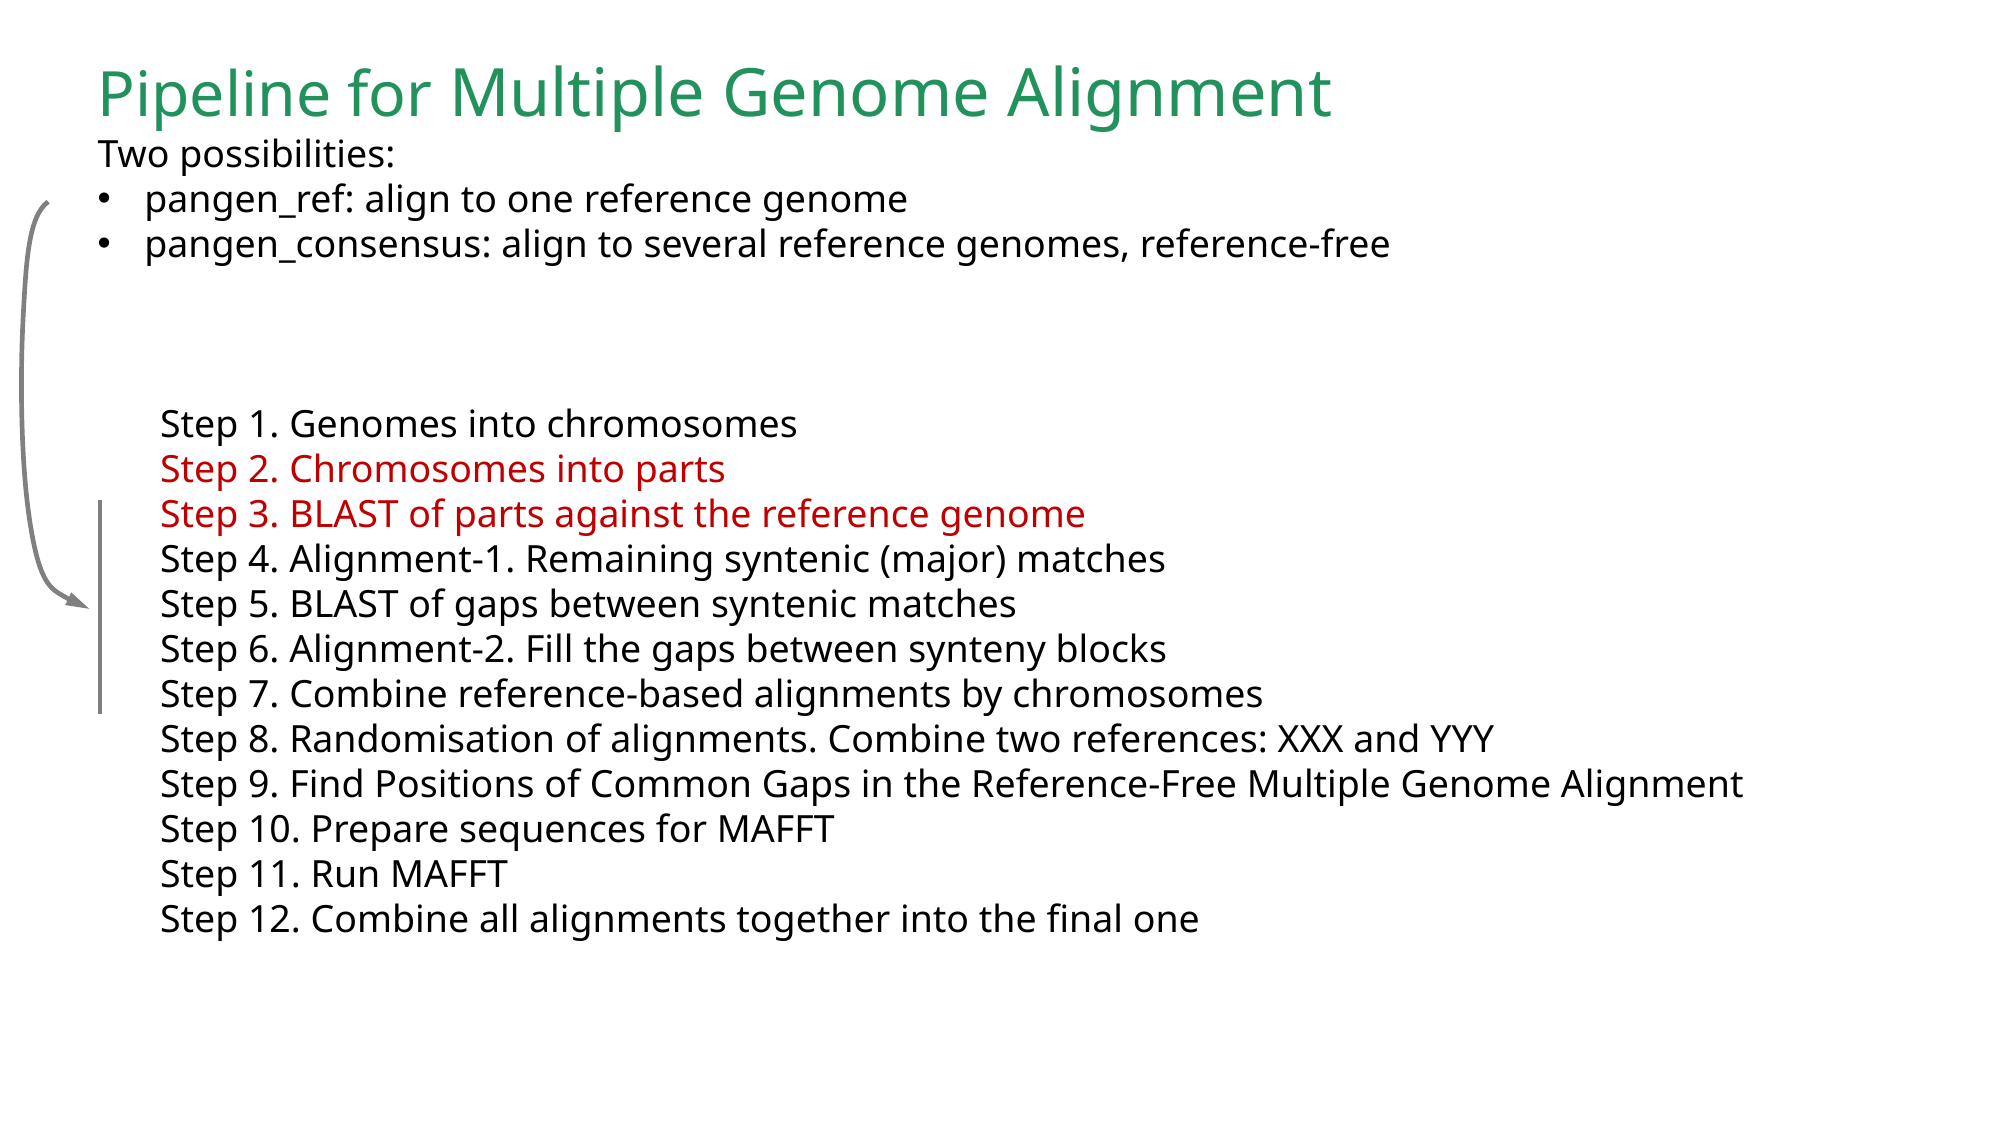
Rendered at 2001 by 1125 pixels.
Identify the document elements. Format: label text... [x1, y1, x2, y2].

text_box Pipeline for Multiple Genome Alignment Two possibilities: pangen_ref: align to one reference genome pangen_consensus: align to several reference genomes, reference-free [82, 42, 1407, 348]
text_box Step 1. Genomes into chromosomes Step 2. Chromosomes into parts Step 3. BLAST of parts against the reference genome Step 4. Alignment-1. Remaining syntenic (major) matches Step 5. BLAST of gaps between syntenic matches Step 6. Alignment-2. Fill the gaps between synteny blocks Step 7. Combine reference-based alignments by chromosomes Step 8. Randomisation of alignments. Combine two references: XXX and YYY Step 9. Find Positions of Common Gaps in the Reference-Free Multiple Genome Alignment Step 10. Prepare sequences for MAFFT Step 11. Run MAFFT Step 12. Combine all alignments together into the final one [145, 392, 1761, 948]
text_box [20, 200, 90, 609]
